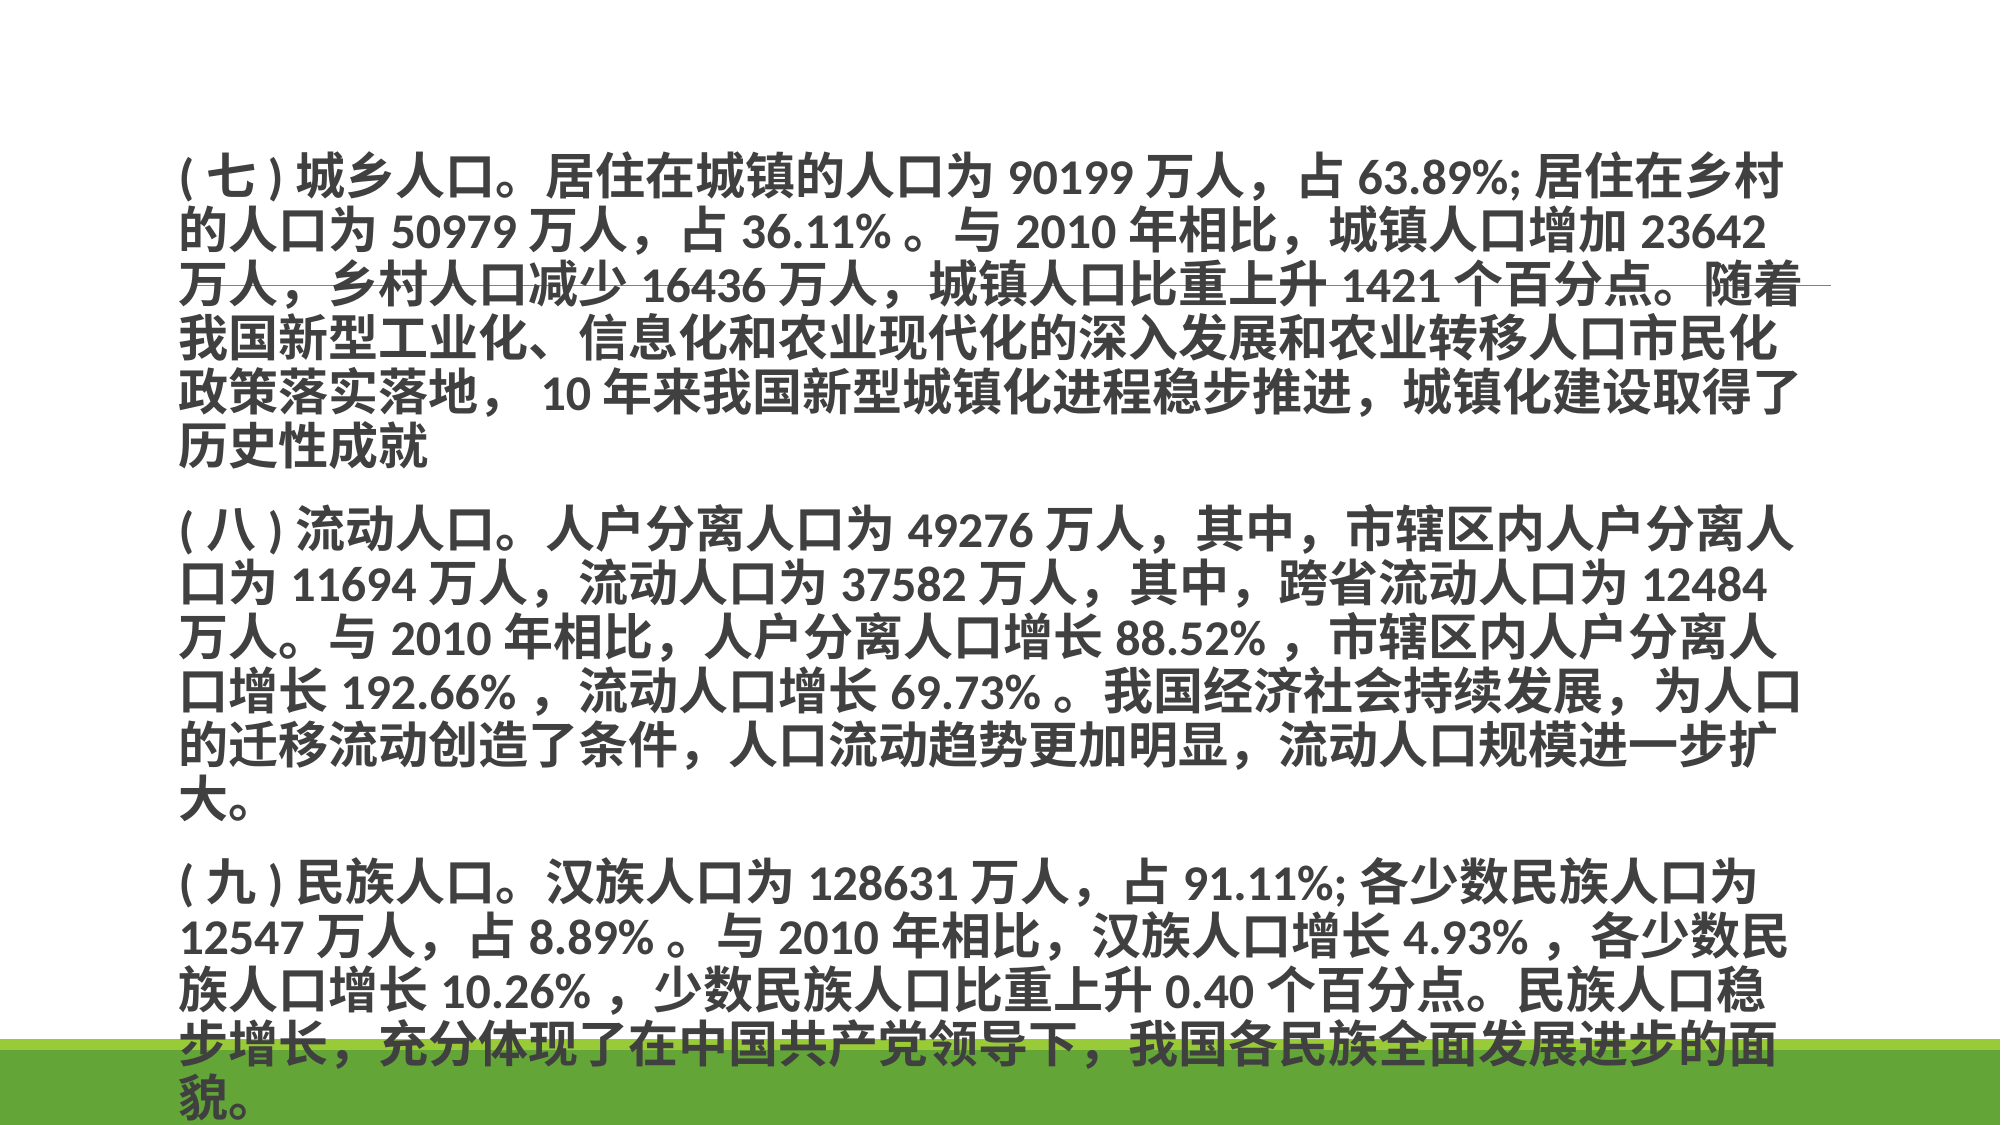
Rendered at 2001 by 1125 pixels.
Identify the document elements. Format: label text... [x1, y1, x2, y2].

list (七)城乡人口。居住在城镇的人口为90199万人，占63.89%;居住在乡村的人口为50979万人，占36.11%。与2010年相比，城镇人口增加23642万人，乡村人口减少16436万人，城镇人口比重上升1421个百分点。随着我国新型工业化、信息化和农业现代化的深入发展和农业转移人口市民化政策落实落地，10年来我国新型城镇化进程稳步推进，城镇化建设取得了历史性成就 (八)流动人口。人户分离人口为49276万人，其中，市辖区内人户分离人口为11694万人，流动人口为37582万人，其中，跨省流动人口为12484万人。与2010年相比，人户分离人口增长88.52%，市辖区内人户分离人口增长192.66%，流动人口增长69.73%。我国经济社会持续发展，为人口的迁移流动创造了条件，人口流动趋势更加明显，流动人口规模进一步扩大。 (九)民族人口。汉族人口为128631万人，占91.11%;各少数民族人口为12547万人，占8.89%。与2010年相比，汉族人口增长4.93%，各少数民族人口增长10.26%，少数民族人口比重上升0.40个百分点。民族人口稳步增长，充分体现了在中国共产党领导下，我国各民族全面发展进步的面貌。 [163, 143, 1814, 804]
